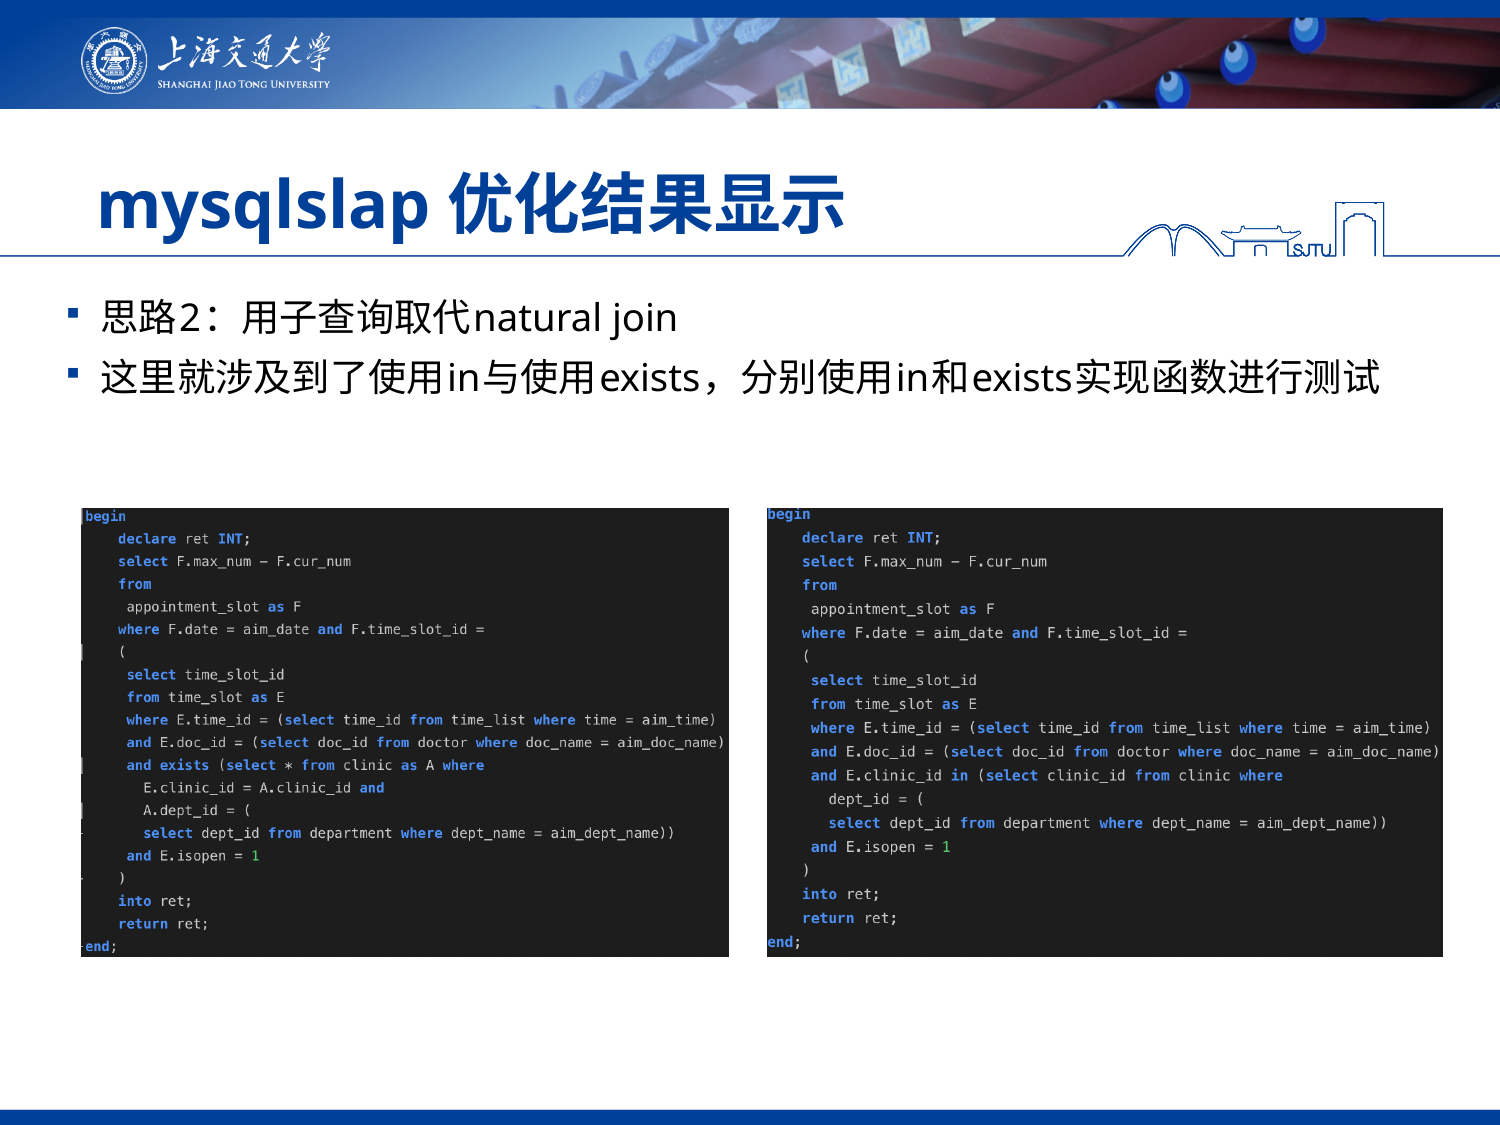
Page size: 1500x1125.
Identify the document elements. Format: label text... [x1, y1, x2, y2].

picture [0, 18, 1500, 109]
title mysqlslap优化结果显示 [81, 159, 1455, 254]
picture [767, 508, 1443, 957]
picture [80, 508, 729, 957]
list 思路2：用子查询取代natural join 这里就涉及到了使用in与使用exists，分别使用in和exists实现函数进行测试 [51, 276, 1455, 449]
